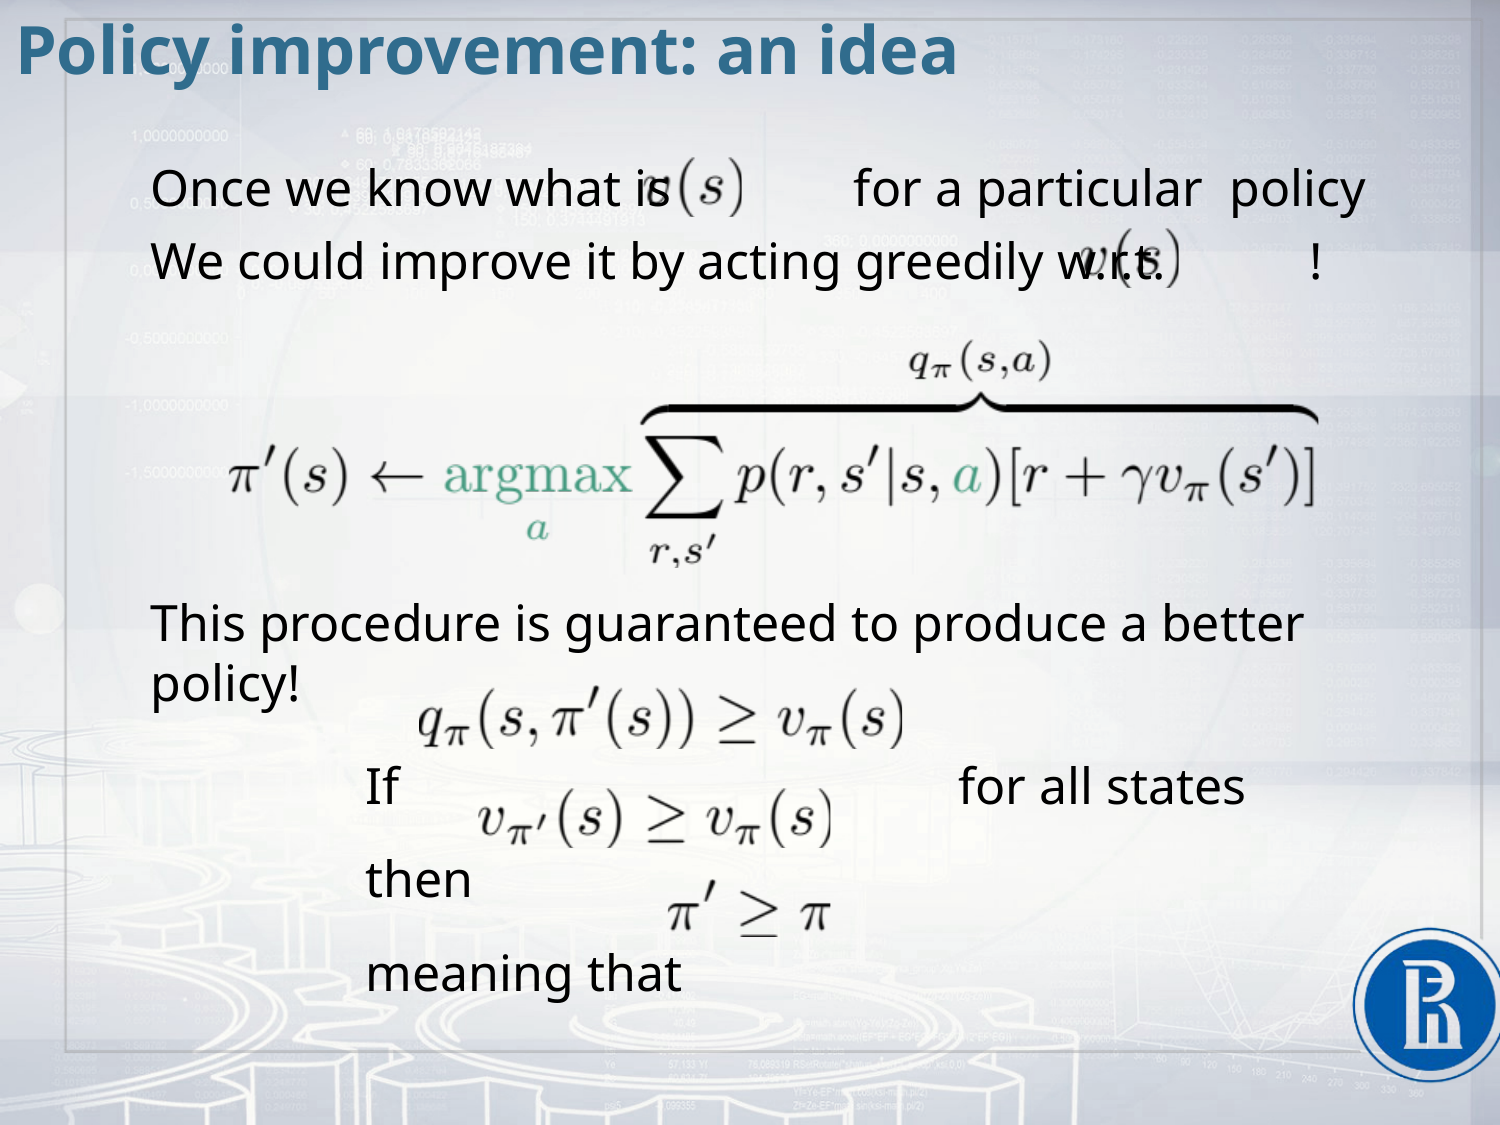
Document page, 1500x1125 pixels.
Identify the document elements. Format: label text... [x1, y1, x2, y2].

title Policy improvement: an idea [0, 0, 1500, 102]
picture [0, 102, 1500, 1125]
text_box Once we know what is for a particular policy We could improve it by acting greedily w.r.t. ! This procedure is guaranteed to produce a better policy! If for all states then meaning that [135, 149, 1447, 1102]
